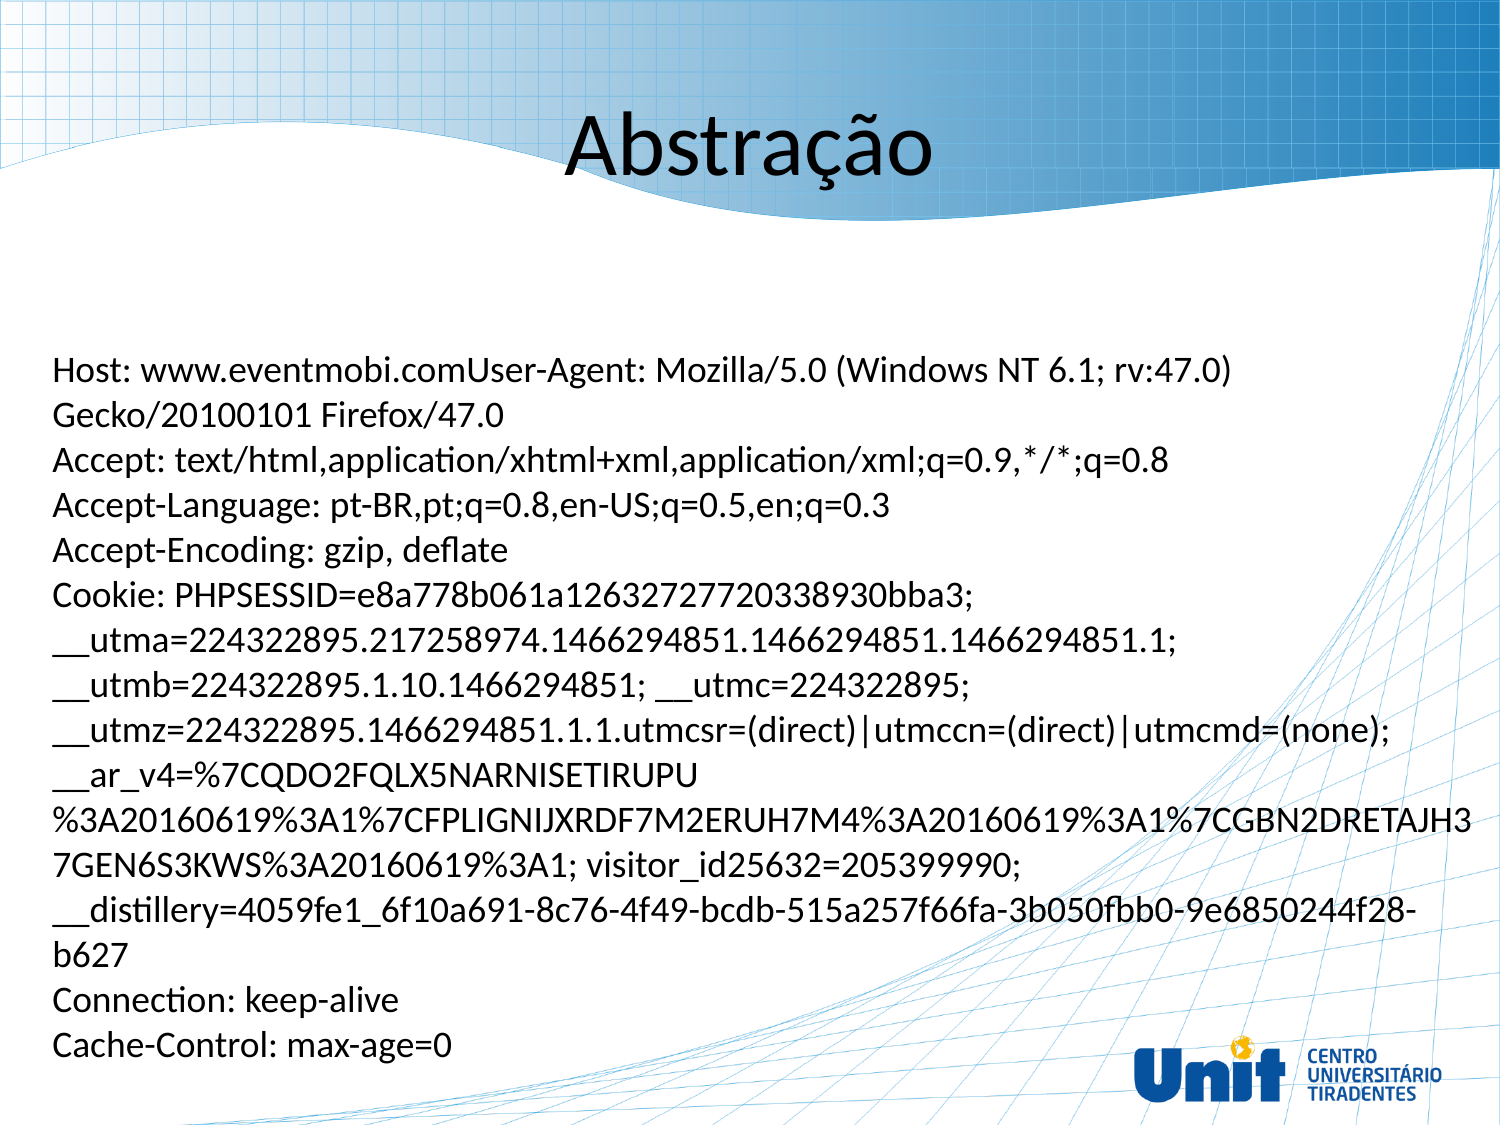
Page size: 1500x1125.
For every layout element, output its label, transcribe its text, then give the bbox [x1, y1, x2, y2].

text_box Host: www.eventmobi.comUser-Agent: Mozilla/5.0 (Windows NT 6.1; rv:47.0) Gecko/20100101 Firefox/47.0 Accept: text/html,application/xhtml+xml,application/xml;q=0.9,*/*;q=0.8 Accept-Language: pt-BR,pt;q=0.8,en-US;q=0.5,en;q=0.3 Accept-Encoding: gzip, deflate Cookie: PHPSESSID=e8a778b061a12632727720338930bba3; __utma=224322895.217258974.1466294851.1466294851.1466294851.1; __utmb=224322895.1.10.1466294851; __utmc=224322895; __utmz=224322895.1466294851.1.1.utmcsr=(direct)|utmccn=(direct)|utmcmd=(none); __ar_v4=%7CQDO2FQLX5NARNISETIRUPU%3A20160619%3A1%7CFPLIGNIJXRDF7M2ERUH7M4%3A20160619%3A1%7CGBN2DRETAJH37GEN6S3KWS%3A20160619%3A1; visitor_id25632=205399990; __distillery=4059fe1_6f10a691-8c76-4f49-bcdb-515a257f66fa-3b050fbb0-9e6850244f28-b627 Connection: keep-alive Cache-Control: max-age=0 [37, 337, 1500, 1073]
picture [0, 0, 1500, 1125]
title Abstração [74, 44, 1426, 233]
